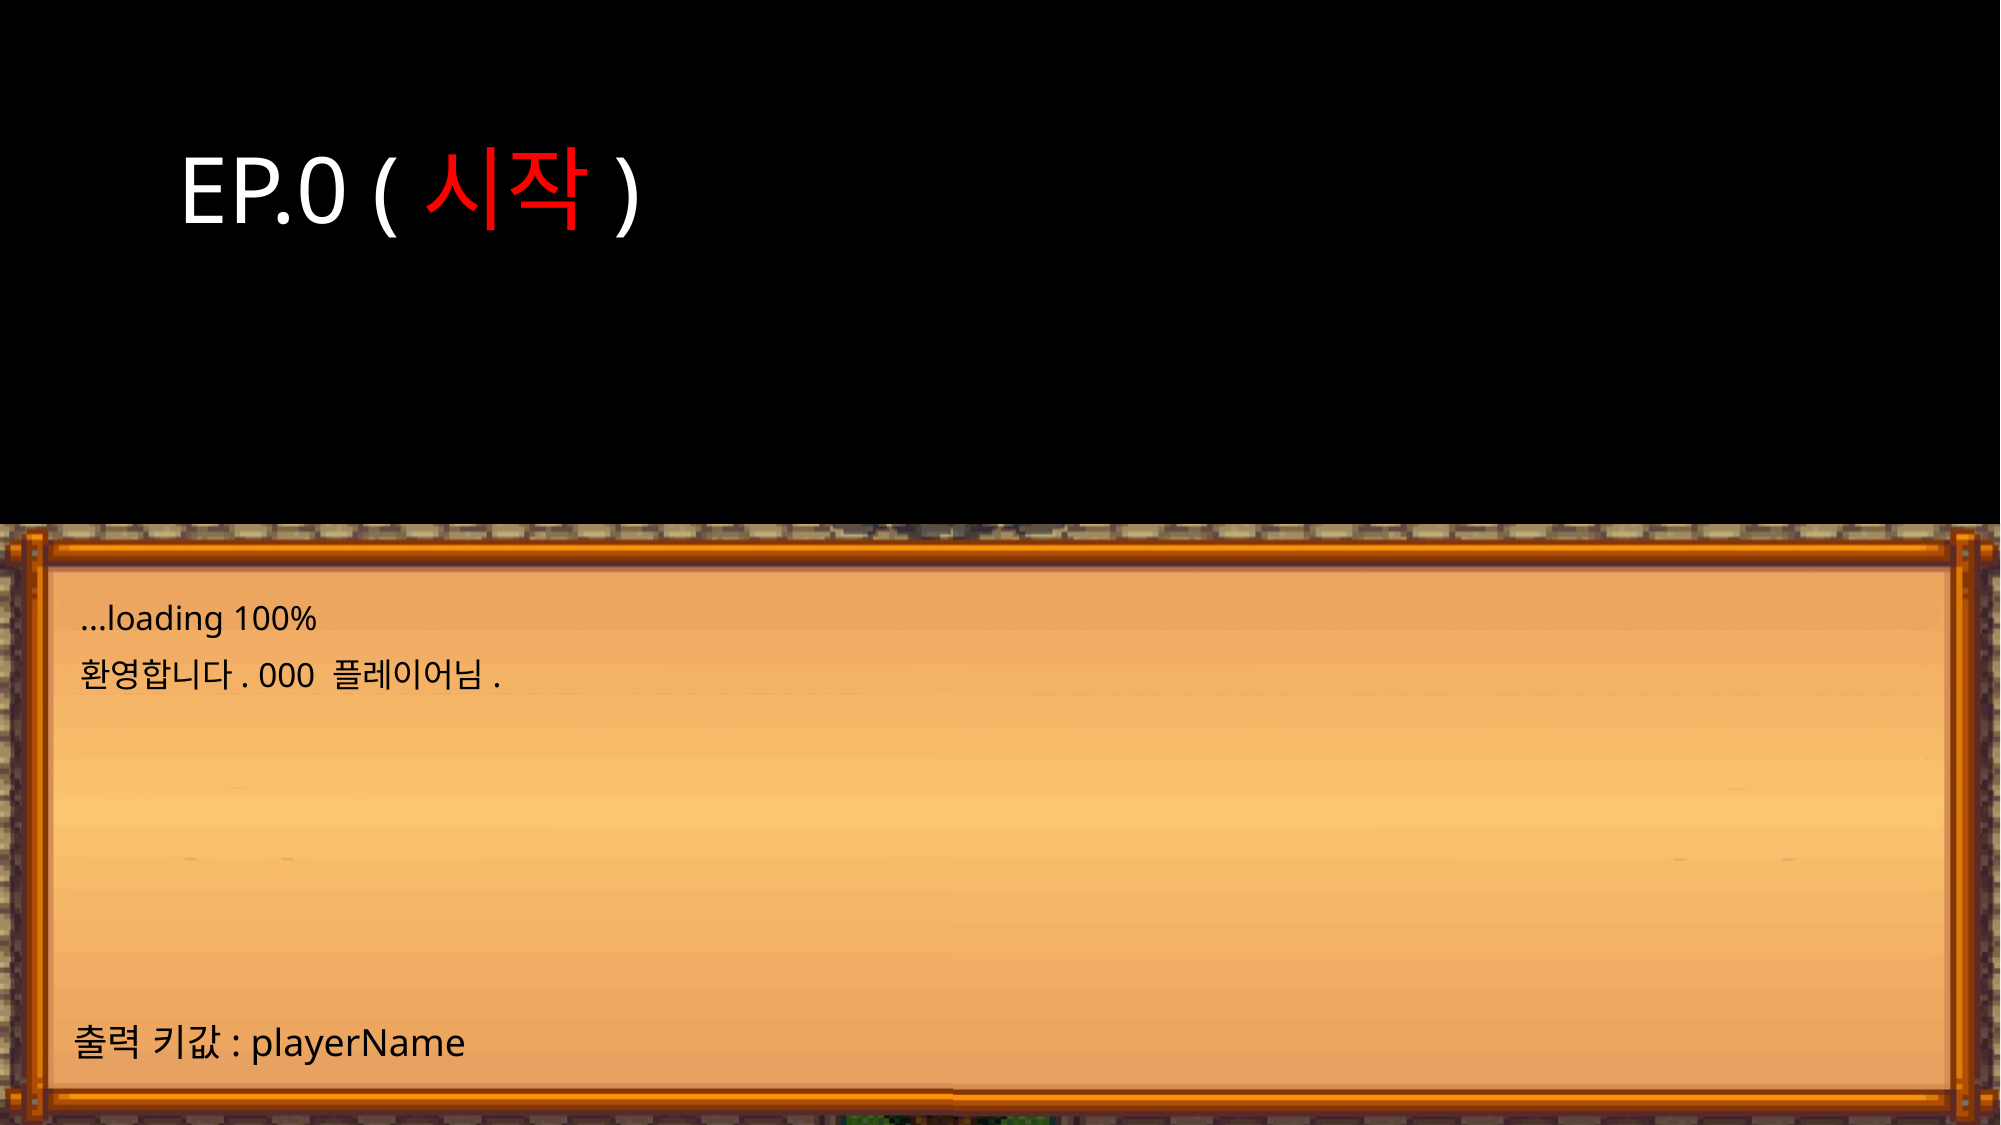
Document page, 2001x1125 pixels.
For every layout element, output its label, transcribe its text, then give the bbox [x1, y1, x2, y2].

list ...loading 100% 환영합니다. 000 플레이어님. [65, 594, 1942, 1084]
text_box EP.0 (시작) [162, 84, 1888, 303]
text_box 출력 키값: playerName [58, 1012, 489, 1072]
picture [0, 523, 2001, 1125]
text_box [0, 0, 2000, 524]
